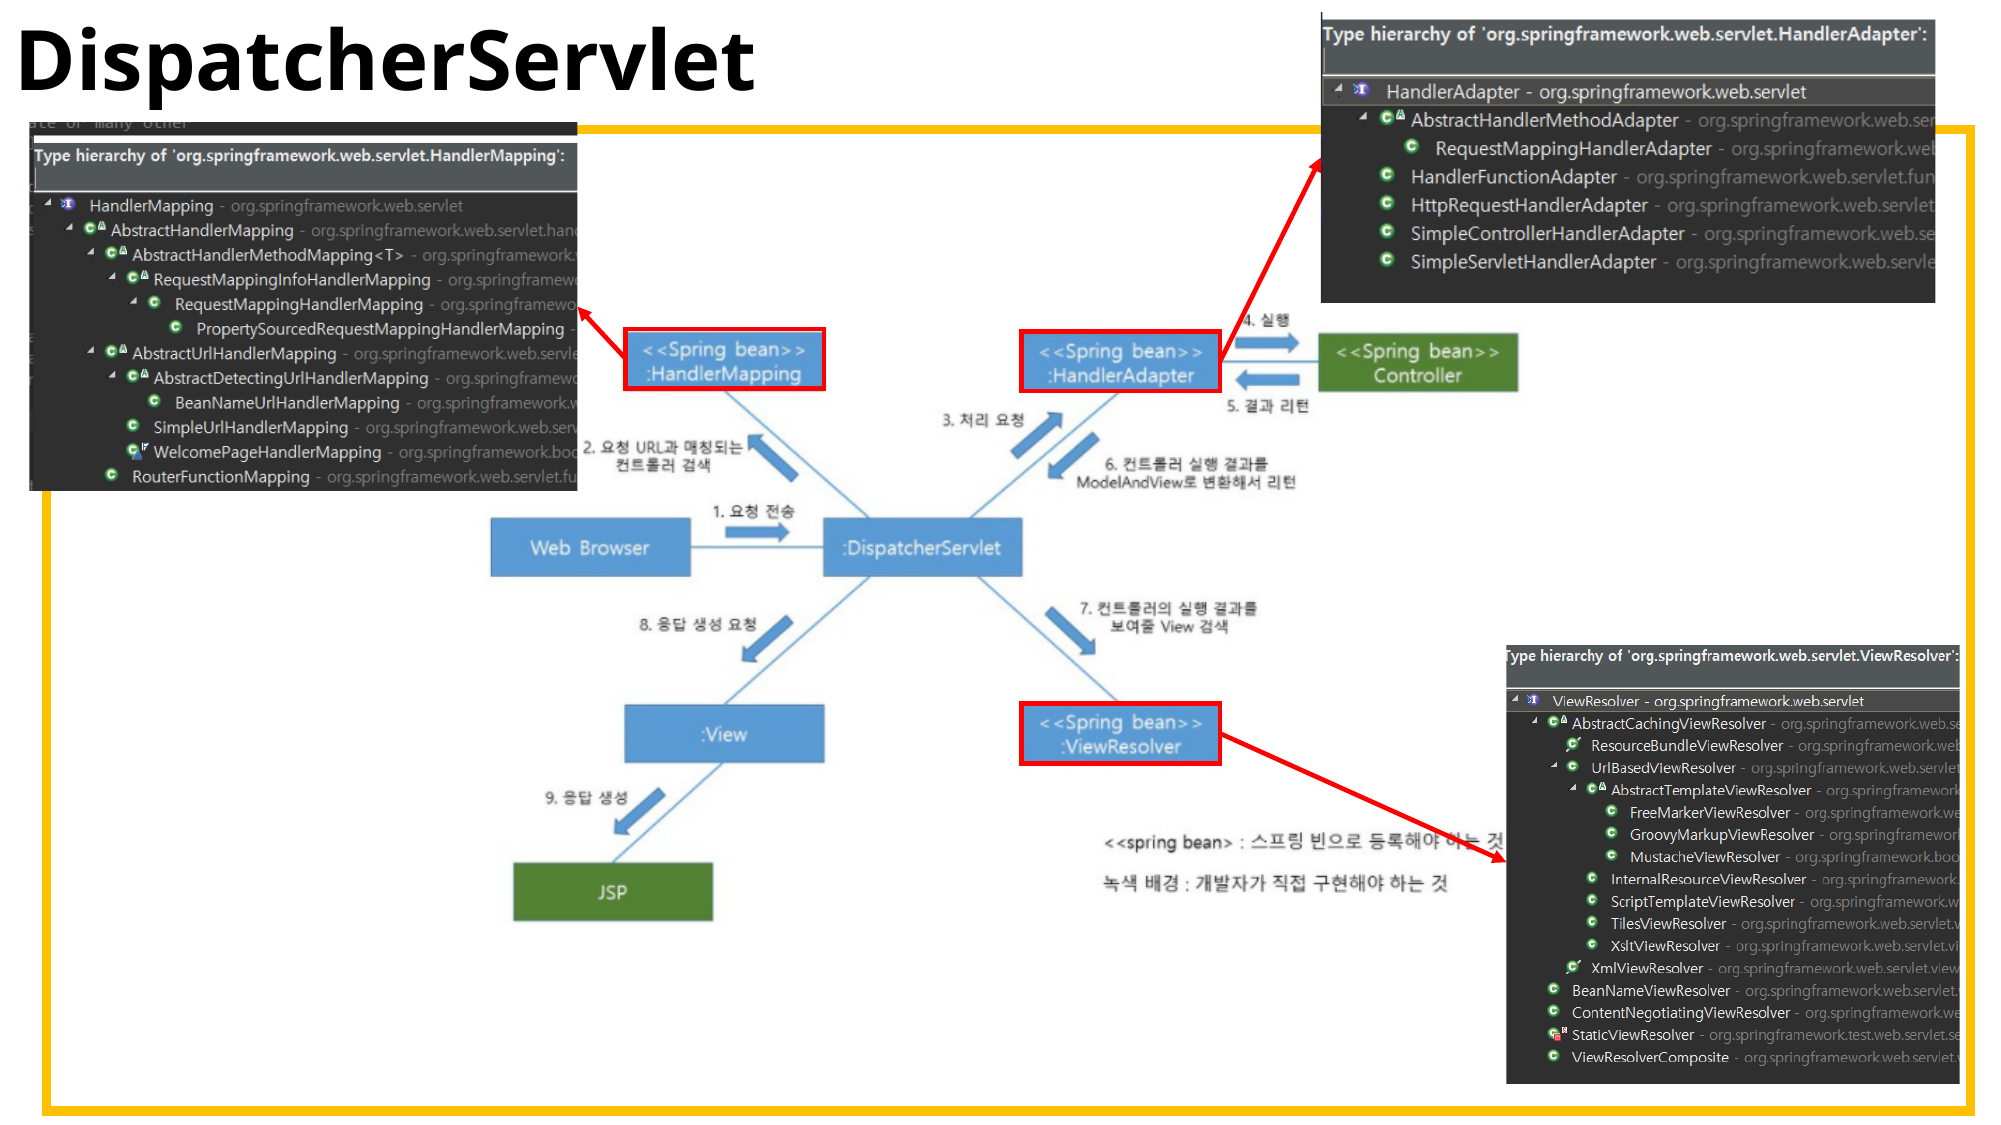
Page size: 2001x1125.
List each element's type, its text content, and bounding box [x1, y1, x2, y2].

text_box DispatcherServlet [0, 0, 1091, 115]
text_box [45, 128, 1972, 1112]
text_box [1220, 157, 1321, 362]
picture [1320, 12, 1936, 303]
picture [29, 122, 1960, 1084]
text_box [577, 306, 626, 359]
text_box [1220, 733, 1507, 863]
